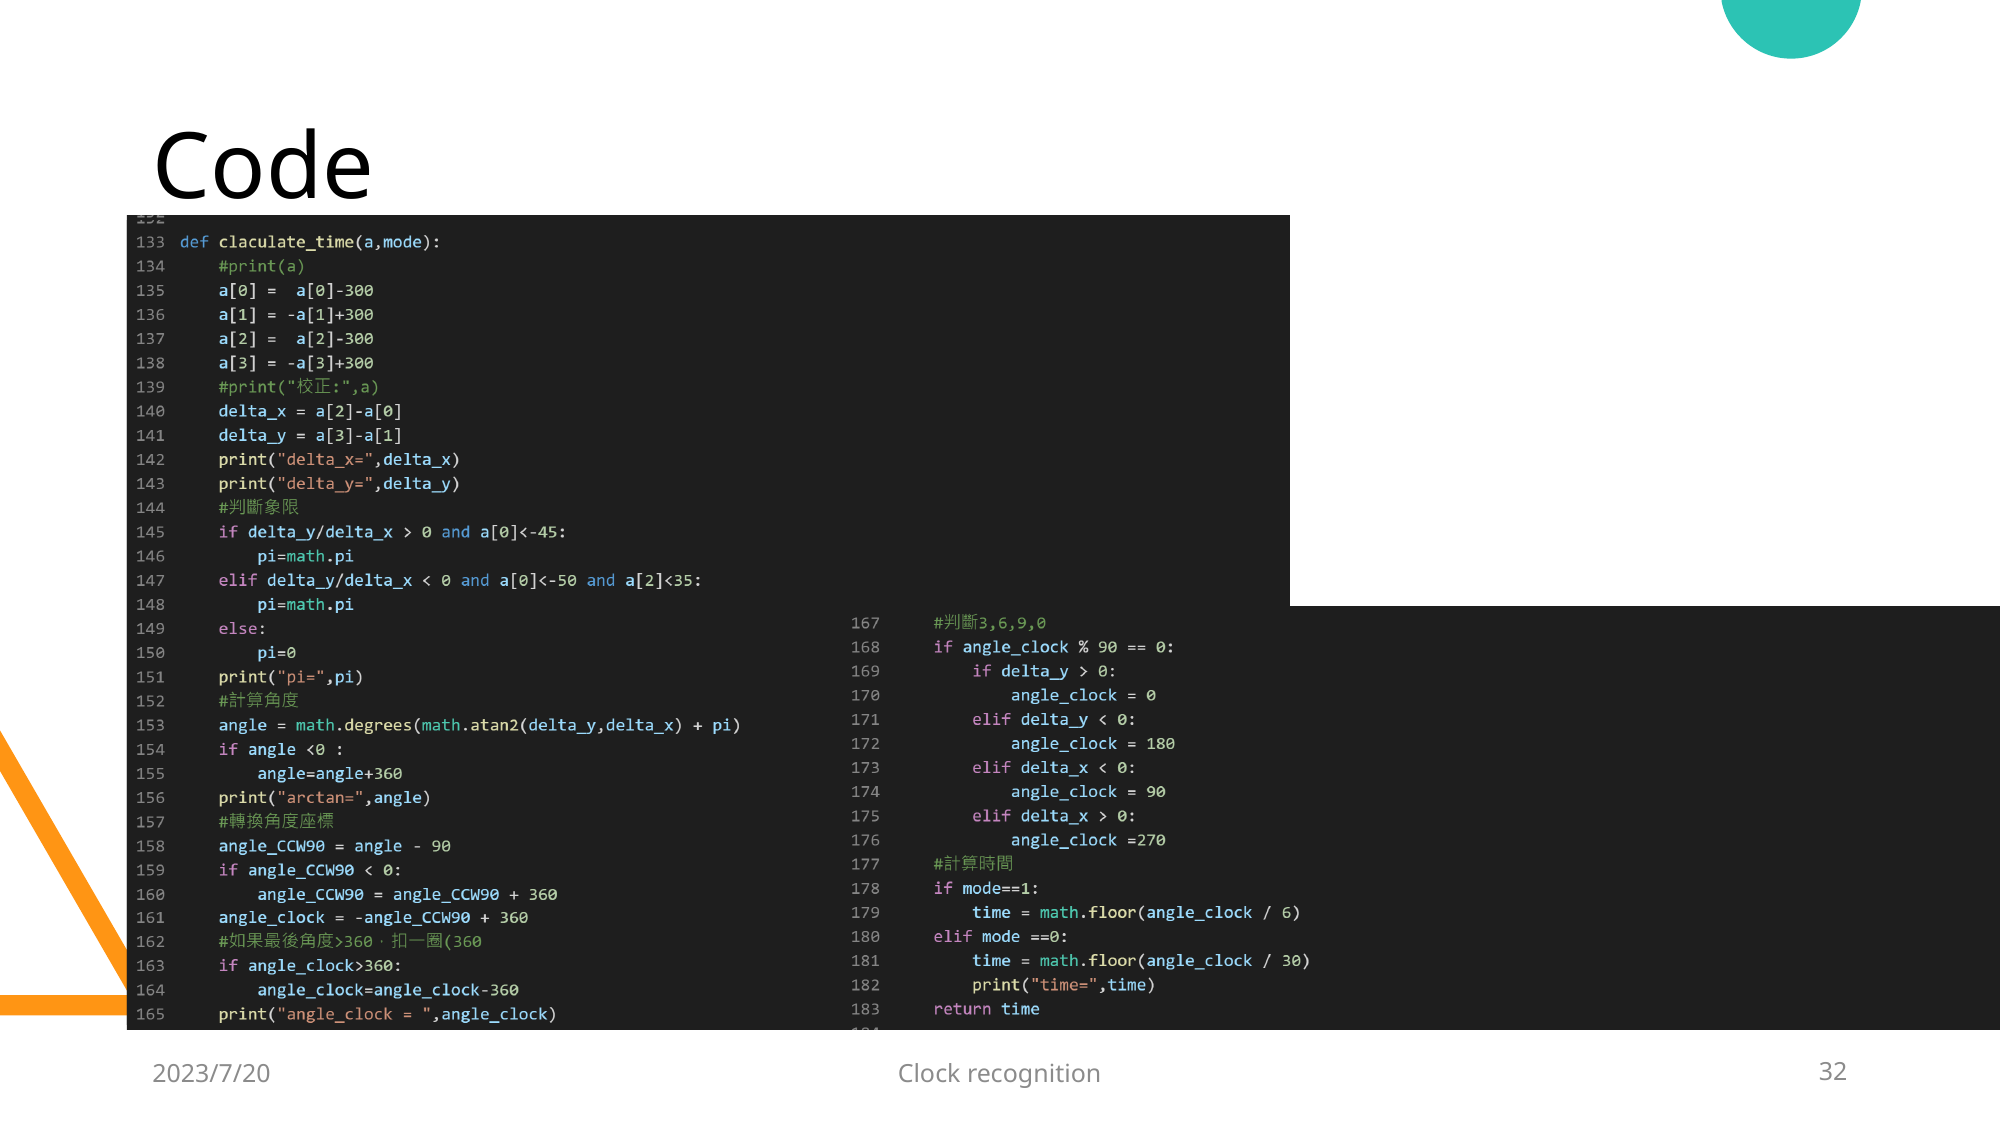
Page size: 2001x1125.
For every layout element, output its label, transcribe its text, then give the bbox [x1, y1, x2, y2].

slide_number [137, 1042, 588, 1103]
footer Clock recognition [662, 1042, 1338, 1103]
title Code [137, 59, 1863, 278]
picture [126, 215, 2000, 1030]
slide_number 32 [1412, 1042, 1863, 1103]
